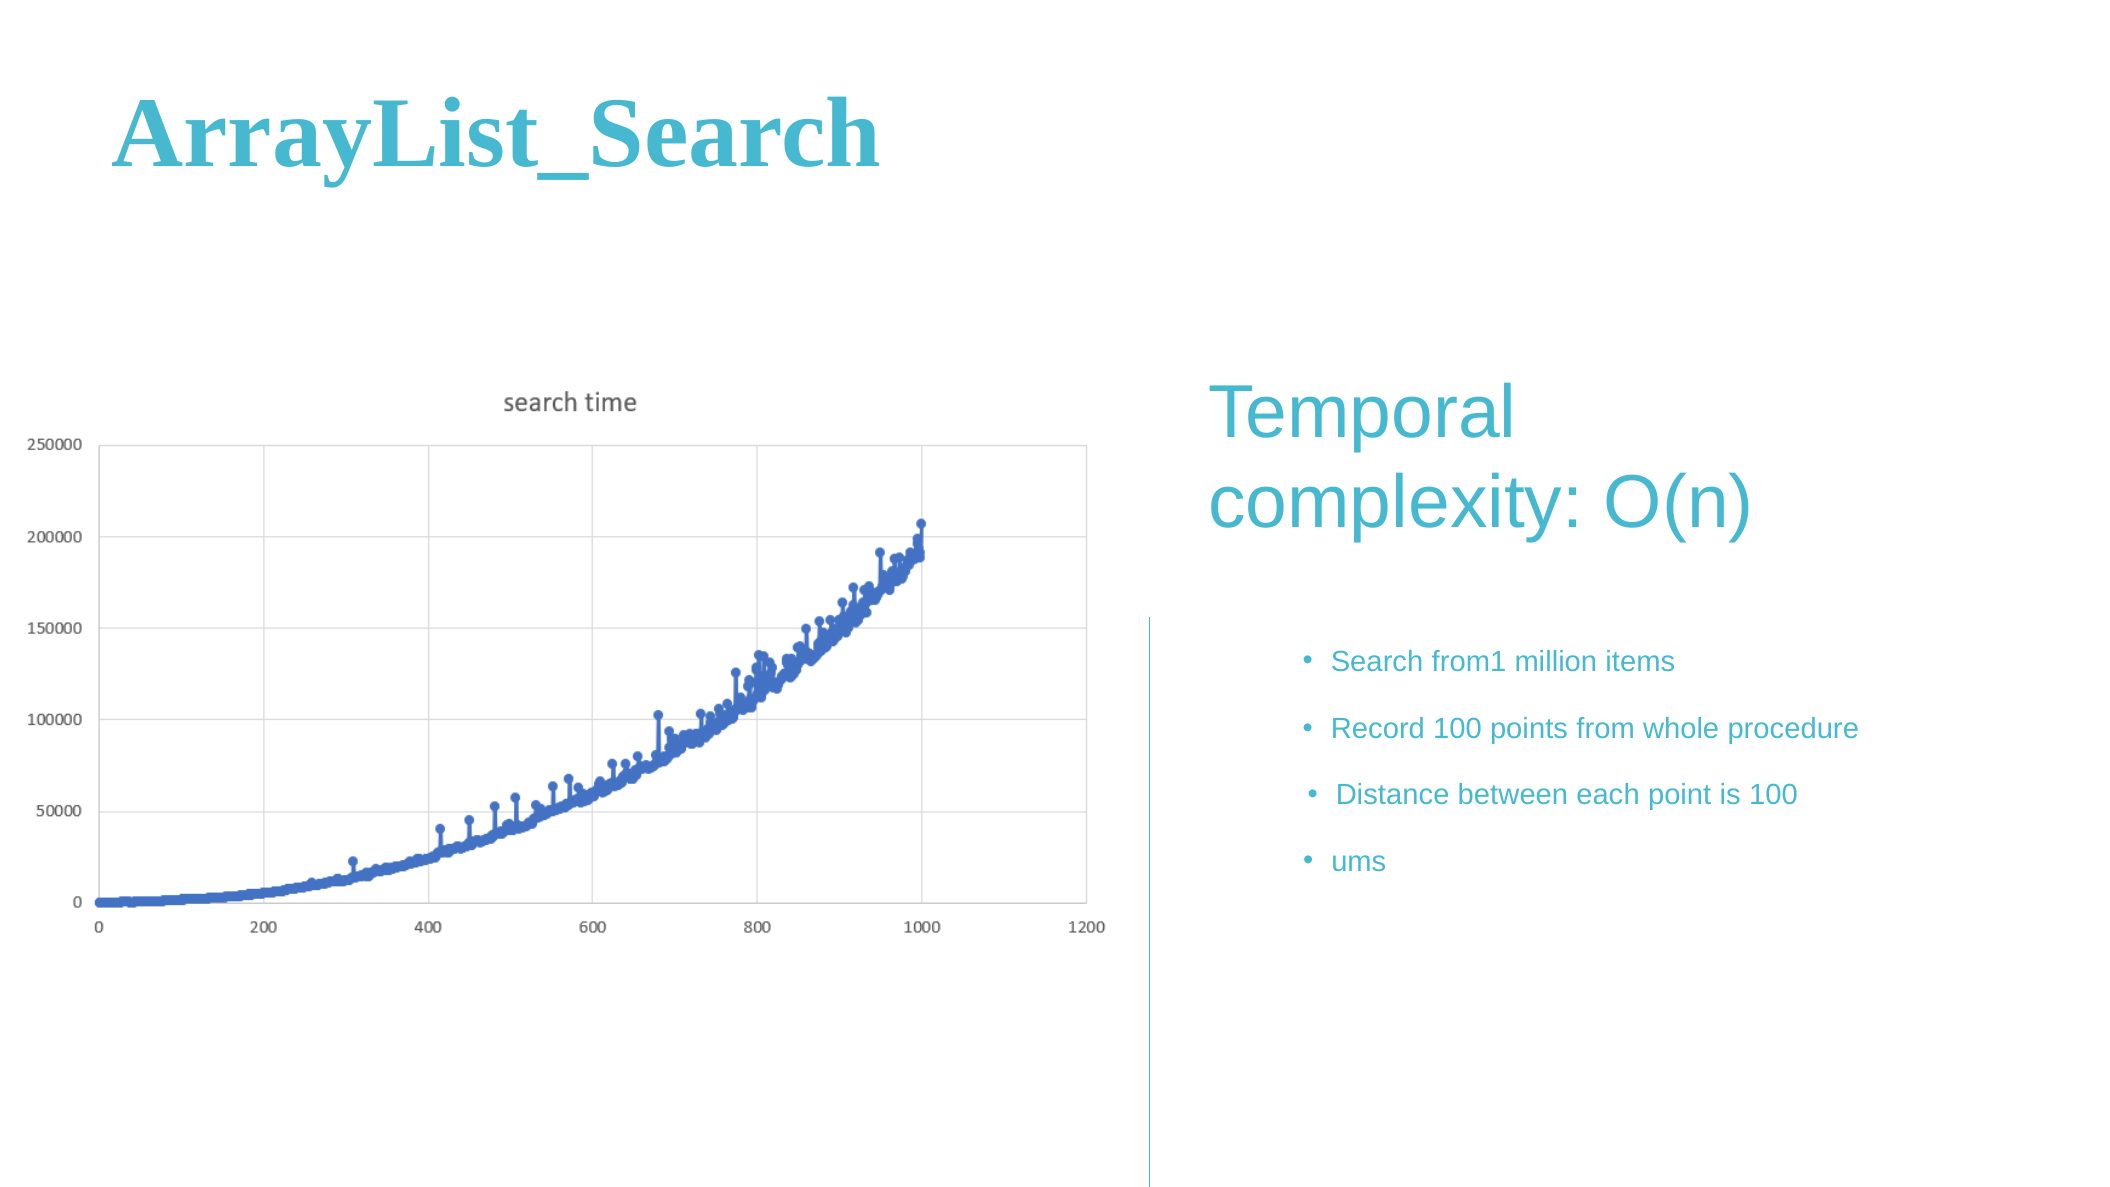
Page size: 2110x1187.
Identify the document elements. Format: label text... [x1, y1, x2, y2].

text_box ArrayList_Search [111, 65, 925, 186]
text_box Search from1 million items [1302, 642, 1681, 678]
text_box Record 100 points from whole procedure [1302, 709, 1928, 745]
text_box ums [1303, 841, 1929, 877]
text_box Distance between each point is 100 [1307, 775, 1933, 811]
text_box Temporal complexity: O(n) [1208, 362, 1987, 543]
picture [15, 370, 1126, 949]
